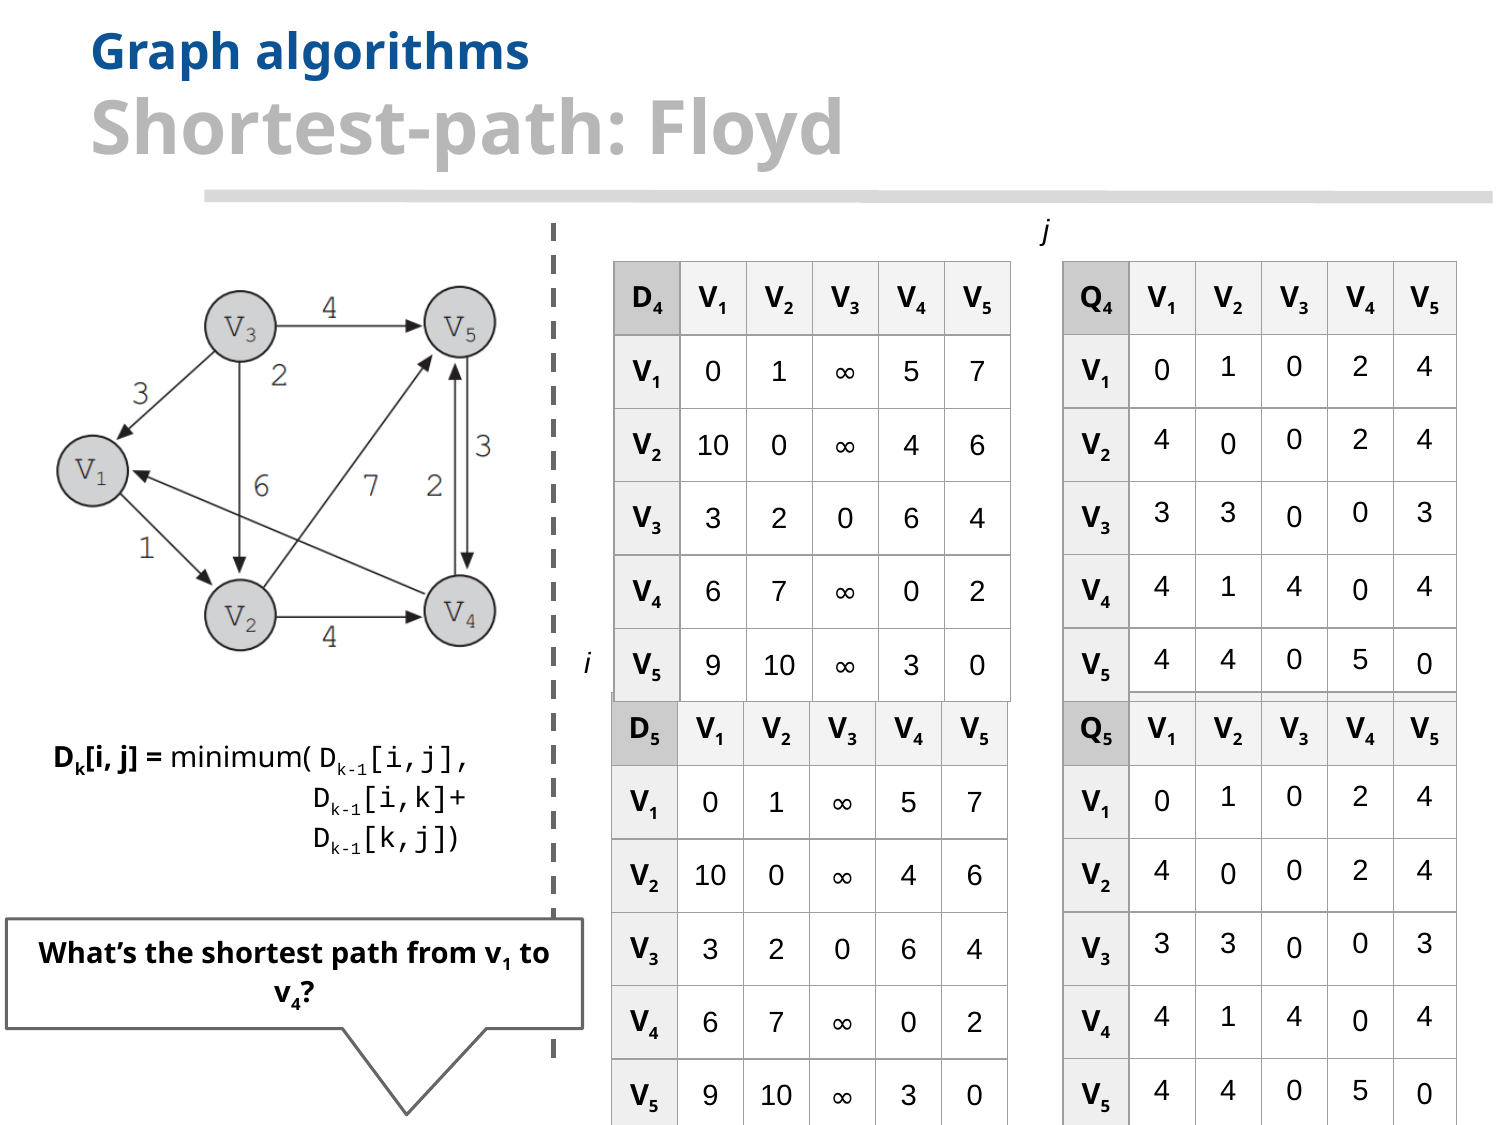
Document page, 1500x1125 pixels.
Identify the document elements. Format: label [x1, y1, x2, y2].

table_cell [1262, 555, 1327, 627]
table_header [876, 702, 941, 765]
table_cell [1262, 335, 1327, 407]
table_cell [1394, 839, 1456, 911]
table_cell [1196, 766, 1261, 838]
table_cell [1064, 1059, 1128, 1125]
table_cell [612, 986, 677, 1058]
table_header [942, 702, 1007, 765]
table_header [1394, 702, 1456, 765]
table_cell [1064, 335, 1128, 407]
table_cell [747, 336, 812, 408]
picture [22, 259, 536, 678]
table_cell [615, 629, 679, 645]
table_cell [810, 840, 875, 912]
table_cell [1130, 335, 1195, 407]
table_header [1328, 262, 1393, 334]
table_cell [1394, 629, 1456, 701]
table_header [810, 702, 875, 765]
table_cell [1394, 766, 1456, 838]
table_header [1262, 262, 1327, 334]
table_cell [678, 1060, 743, 1125]
table_cell [1328, 335, 1393, 407]
table_cell [876, 840, 941, 912]
table_cell [1328, 629, 1393, 701]
table_cell [744, 913, 809, 985]
table_cell [1262, 913, 1327, 985]
table_cell [1196, 335, 1261, 407]
table_cell [1262, 986, 1327, 1058]
table_cell [942, 986, 1007, 1058]
table_cell [1328, 839, 1393, 911]
table_cell [1394, 555, 1456, 627]
table_cell [945, 482, 1010, 554]
table_cell [1130, 409, 1195, 481]
text_box [6, 918, 583, 1115]
table_cell [1196, 839, 1261, 911]
table_cell [1196, 629, 1261, 701]
table_cell [945, 629, 1010, 701]
table_header [678, 702, 743, 765]
table_cell [615, 336, 679, 408]
table_cell [1394, 986, 1456, 1058]
table_cell [1064, 555, 1128, 627]
table_header [945, 262, 1010, 334]
table_header [1328, 702, 1393, 765]
table_cell [615, 646, 679, 701]
table_cell [1064, 913, 1128, 985]
table_cell [681, 646, 746, 701]
table_cell [678, 913, 743, 985]
table_header [1130, 702, 1195, 765]
table_cell [1130, 986, 1195, 1058]
table_header [1130, 262, 1195, 334]
table_header [747, 262, 812, 334]
table_cell [1262, 1059, 1327, 1125]
table_cell [813, 556, 878, 628]
table_cell [681, 482, 746, 554]
table_cell [1328, 986, 1393, 1058]
table_cell [1328, 409, 1393, 481]
table_cell [612, 766, 677, 838]
table_cell [1262, 766, 1327, 838]
table_cell [747, 409, 812, 481]
table_header [1394, 262, 1456, 334]
text_box [1027, 211, 1072, 247]
table_cell [1196, 1059, 1261, 1125]
table_cell [1394, 409, 1456, 481]
table_cell [615, 409, 679, 481]
table_cell [810, 913, 875, 985]
table_cell [945, 409, 1010, 481]
table_cell [1328, 913, 1393, 985]
table_cell [1130, 766, 1195, 838]
table_cell [744, 840, 809, 912]
table_cell [1196, 913, 1261, 985]
title [75, 45, 1425, 185]
table_cell [681, 629, 746, 645]
table_header [615, 262, 679, 334]
table_cell [879, 336, 944, 408]
table_cell [945, 336, 1010, 408]
table_cell [942, 840, 1007, 912]
table_cell [1196, 409, 1261, 481]
table_cell [1064, 986, 1128, 1058]
table_cell [612, 840, 677, 912]
table_cell [879, 646, 944, 701]
table_cell [1130, 913, 1195, 985]
table_cell [1064, 629, 1128, 701]
table_header [1064, 702, 1128, 765]
table_cell [942, 913, 1007, 985]
table_cell [747, 482, 812, 554]
table_header [744, 702, 809, 765]
table_cell [1196, 482, 1261, 554]
table_cell [1262, 409, 1327, 481]
table_cell [1064, 839, 1128, 911]
table_cell [1394, 1059, 1456, 1125]
table_cell [1328, 555, 1393, 627]
table_cell [879, 482, 944, 554]
table_cell [615, 556, 679, 628]
table_cell [1394, 335, 1456, 407]
table_cell [876, 986, 941, 1058]
text_box [37, 758, 508, 839]
text_box [130, 644, 977, 680]
table_cell [1130, 629, 1195, 701]
table_cell [945, 556, 1010, 628]
table_cell [810, 766, 875, 838]
table_cell [681, 336, 746, 408]
table_cell [810, 986, 875, 1058]
table_cell [747, 556, 812, 628]
table_cell [813, 409, 878, 481]
table_cell [1394, 482, 1456, 554]
table_header [813, 262, 878, 334]
table_header [1196, 262, 1261, 334]
table_cell [612, 913, 677, 985]
table_header [1196, 702, 1261, 765]
table_cell [1064, 766, 1128, 838]
table_cell [942, 1060, 1007, 1125]
table_cell [1064, 482, 1128, 554]
table_cell [744, 986, 809, 1058]
table_cell [678, 986, 743, 1058]
table_cell [1130, 482, 1195, 554]
table_cell [879, 629, 944, 645]
table_cell [879, 556, 944, 628]
table_header [879, 262, 944, 334]
table_cell [1328, 1059, 1393, 1125]
table_cell [876, 913, 941, 985]
table_cell [1130, 839, 1195, 911]
table_cell [1262, 482, 1327, 554]
table_cell [1262, 629, 1327, 701]
table_cell [615, 482, 679, 554]
table_cell [810, 1060, 875, 1125]
table_cell [879, 409, 944, 481]
table_cell [813, 646, 878, 701]
table_header [1262, 702, 1327, 765]
table_header [1064, 262, 1128, 334]
table_cell [1328, 482, 1393, 554]
table_header [612, 693, 677, 765]
table_cell [747, 629, 812, 645]
table_cell [681, 409, 746, 481]
table_cell [876, 1060, 941, 1125]
table_cell [744, 766, 809, 838]
table_cell [1130, 1059, 1195, 1125]
table_cell [747, 646, 812, 701]
table_cell [1262, 839, 1327, 911]
table_cell [681, 556, 746, 628]
table_cell [1064, 409, 1128, 481]
table_cell [1196, 986, 1261, 1058]
table_cell [1196, 555, 1261, 627]
table_cell [813, 336, 878, 408]
table_cell [813, 629, 878, 645]
table_cell [678, 766, 743, 838]
table_cell [744, 1060, 809, 1125]
table_cell [678, 840, 743, 912]
table_cell [1394, 913, 1456, 985]
table_header [681, 262, 746, 334]
table_cell [942, 766, 1007, 838]
table_cell [813, 482, 878, 554]
table_cell [612, 1060, 677, 1125]
table_cell [1328, 766, 1393, 838]
table_cell [876, 766, 941, 838]
table_cell [1130, 555, 1195, 627]
